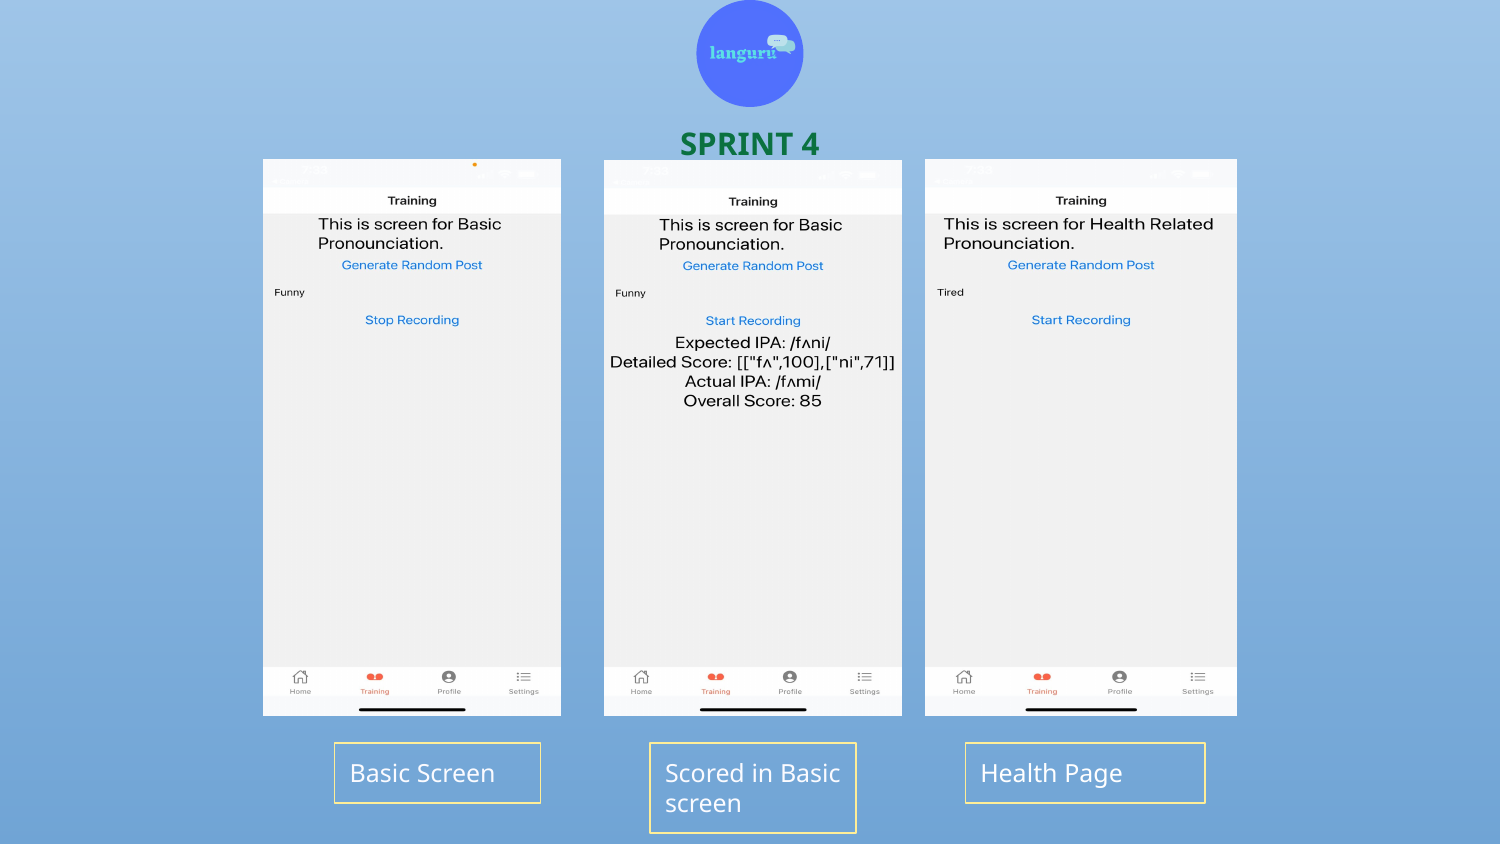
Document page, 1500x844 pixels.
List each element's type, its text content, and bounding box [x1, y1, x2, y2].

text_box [609, 5, 891, 159]
picture [924, 159, 1237, 717]
text_box Health Page [965, 743, 1205, 803]
text_box Scored in Basic screen [649, 742, 856, 833]
picture [696, 0, 804, 108]
picture [604, 160, 902, 716]
text_box Basic Screen [334, 743, 541, 803]
picture [263, 159, 561, 717]
